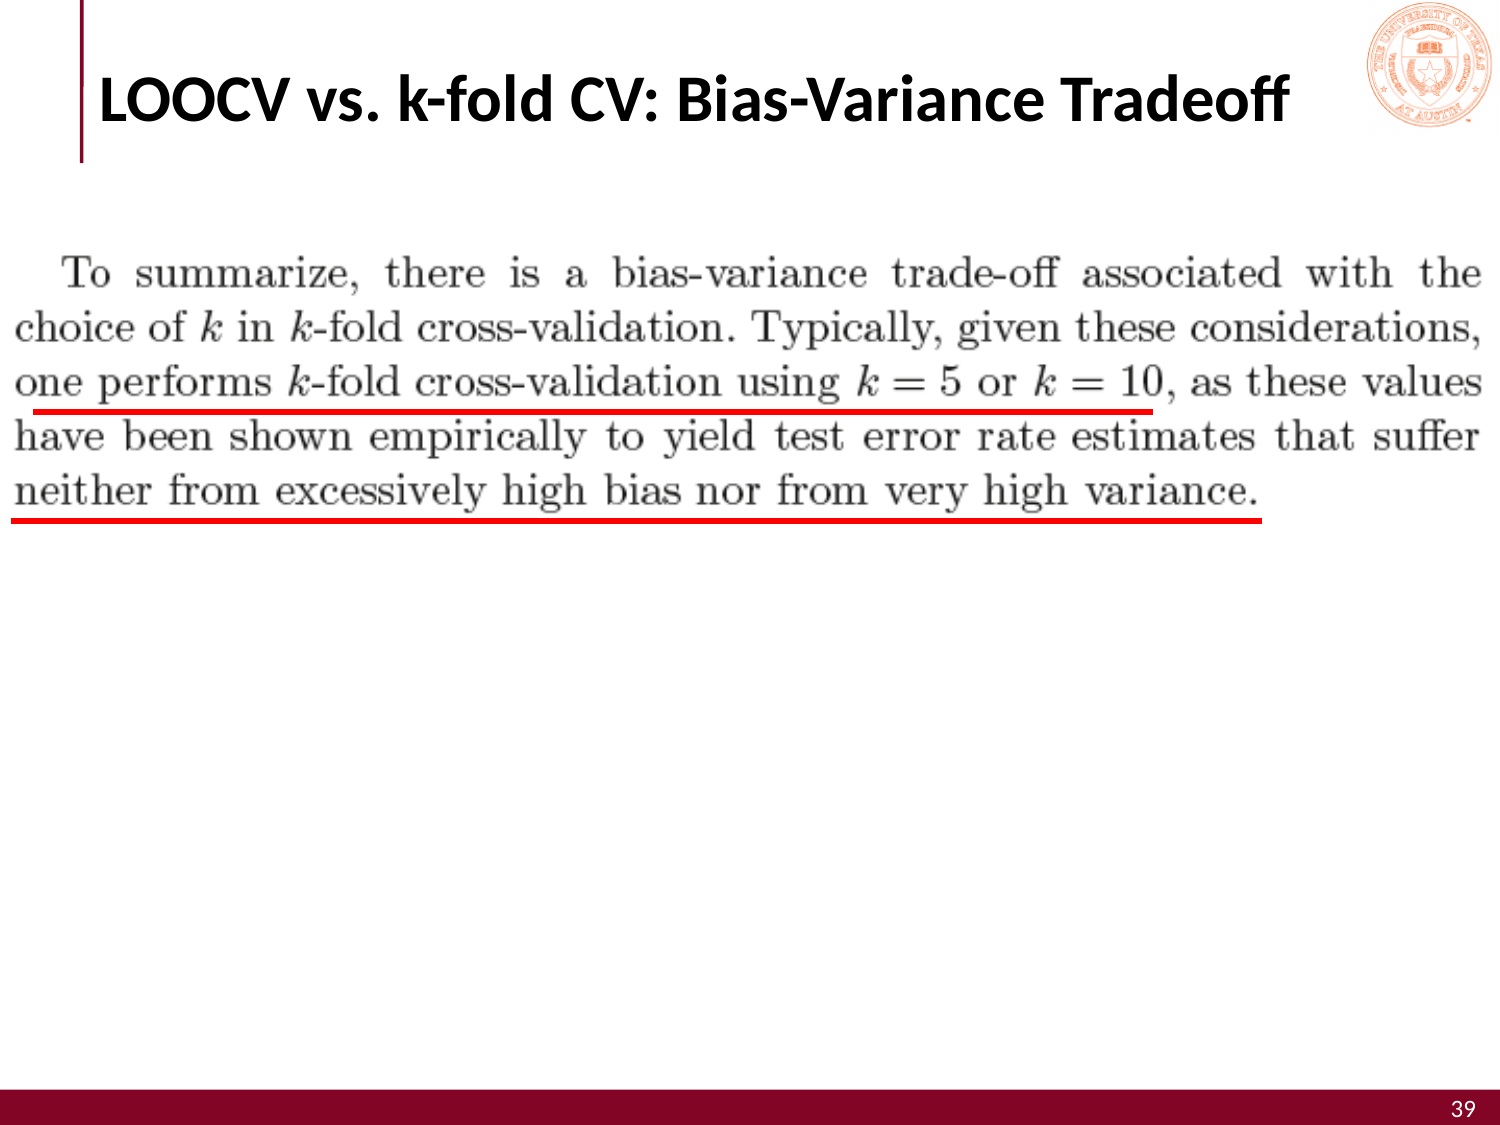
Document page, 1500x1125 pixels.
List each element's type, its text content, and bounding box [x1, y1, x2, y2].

title LOOCV vs. k-fold CV: Bias-Variance Tradeoff [84, 52, 1380, 137]
picture [3, 248, 1494, 527]
picture [1360, 0, 1498, 140]
slide_number 39 [1141, 1077, 1492, 1125]
